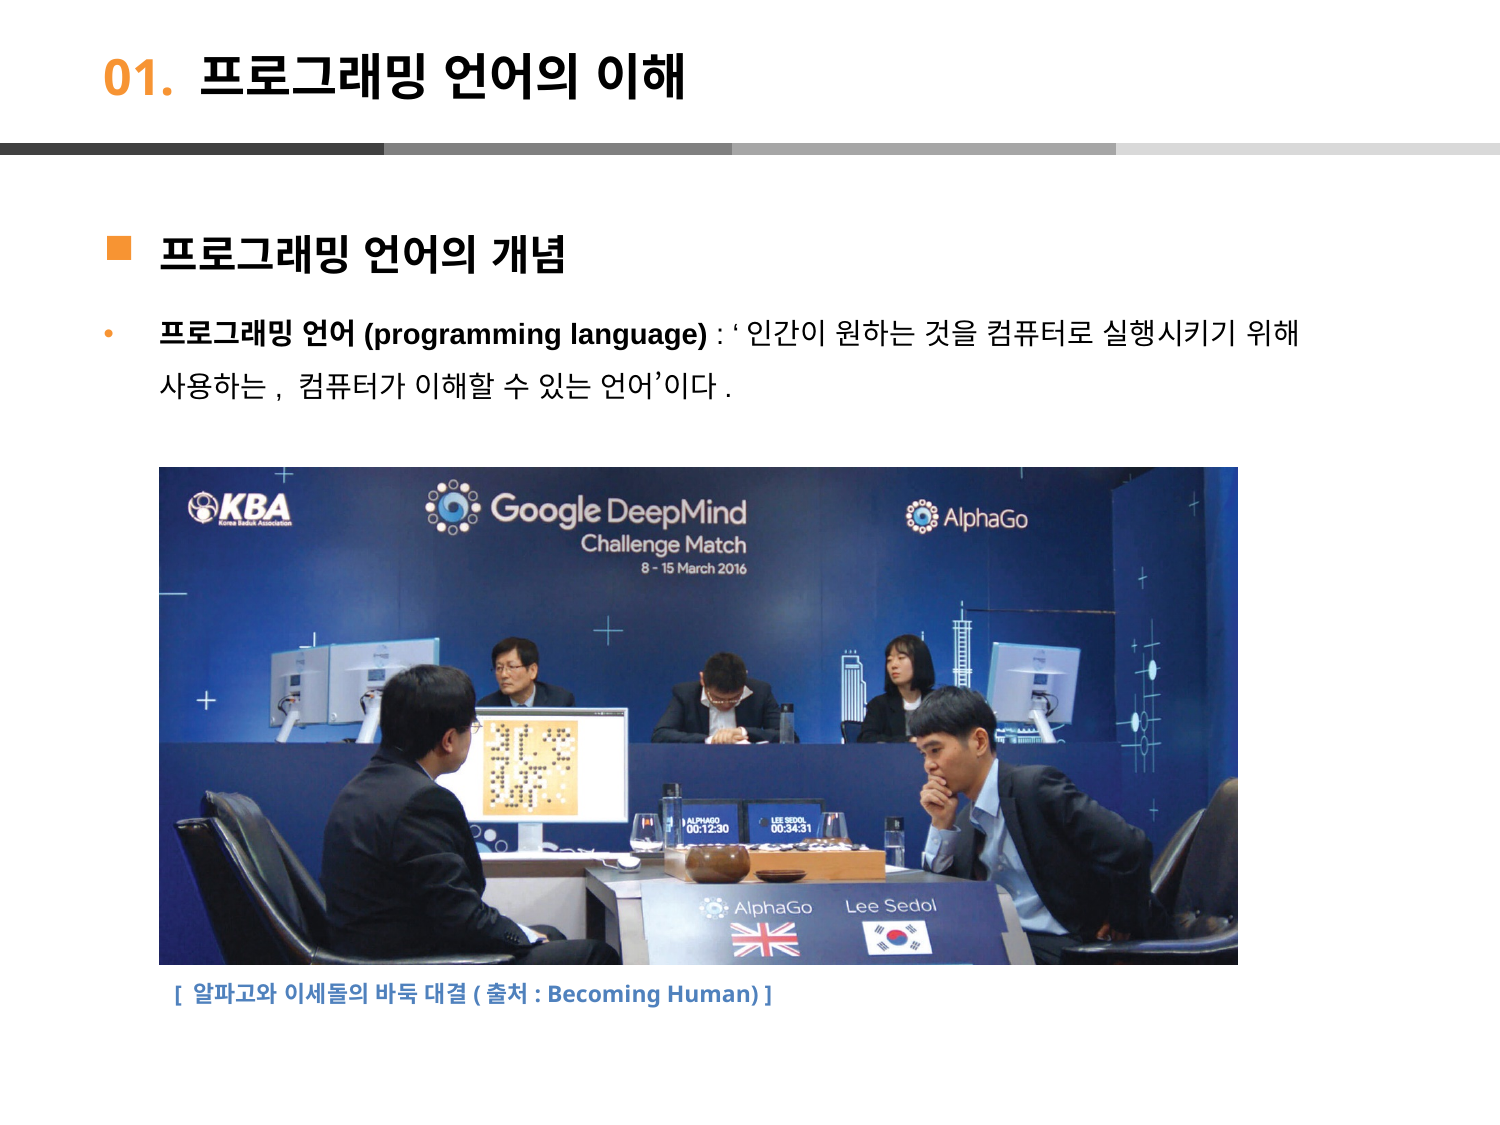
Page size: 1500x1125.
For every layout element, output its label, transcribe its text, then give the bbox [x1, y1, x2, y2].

title 01. 프로그래밍 언어의 이해 [88, 30, 1211, 121]
text_box 프로그래밍 언어(programming language) : ‘인간이 원하는 것을 컴퓨터로 실행시키기 위해 사용하는, 컴퓨터가 이해할 수 있는 언어’이다. [88, 290, 1365, 421]
text_box [ 알파고와 이세돌의 바둑 대결(출처: Becoming Human) ] [159, 972, 1238, 1024]
list 프로그래밍 언어의 개념 [88, 196, 1436, 280]
picture [159, 467, 1239, 965]
